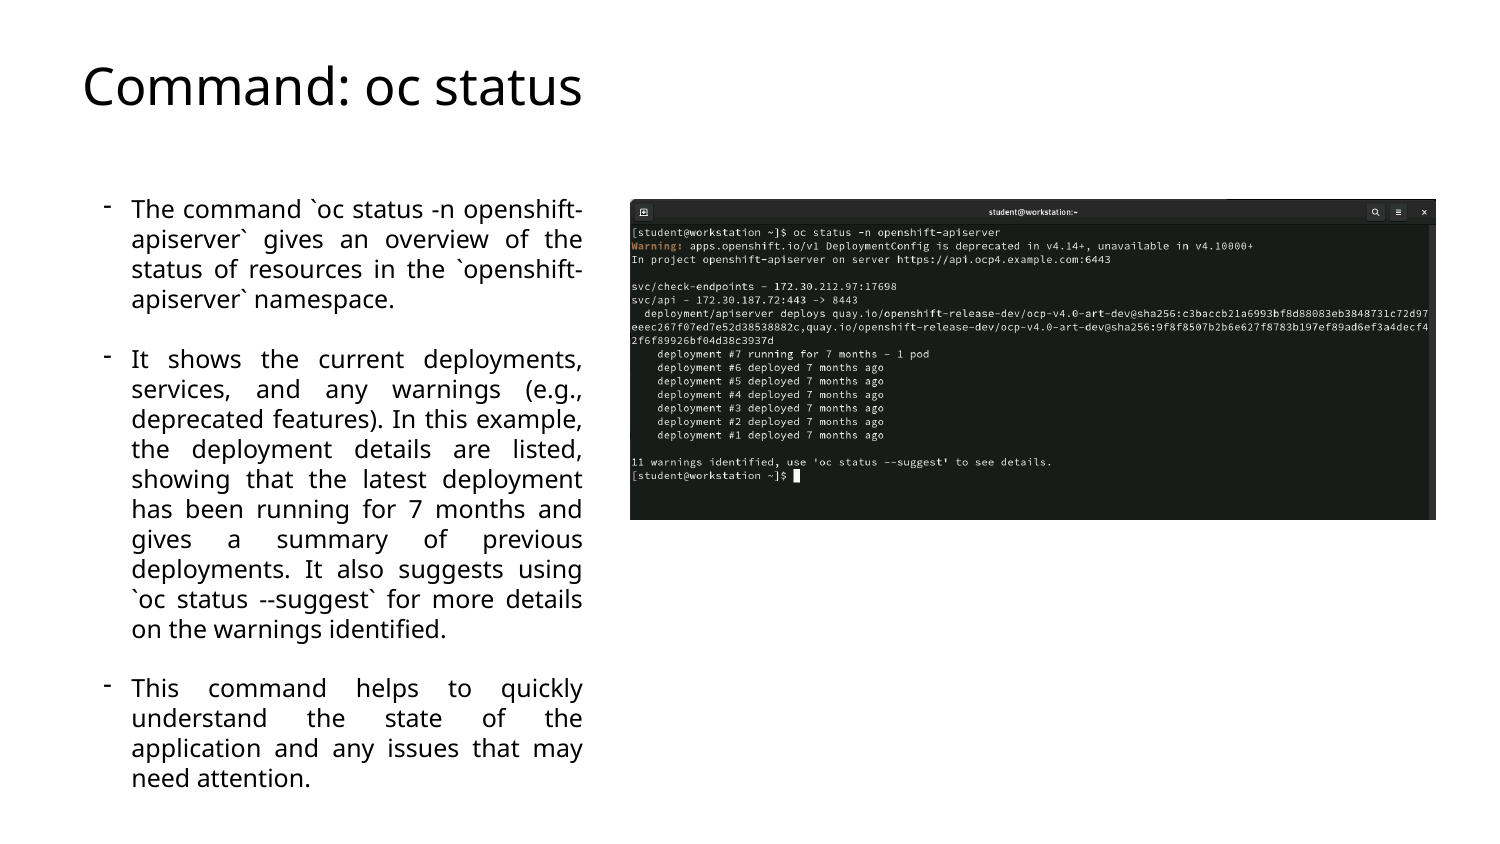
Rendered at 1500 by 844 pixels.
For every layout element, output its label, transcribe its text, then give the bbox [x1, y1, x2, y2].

title Command: oc status [67, 38, 1455, 187]
picture [630, 198, 1437, 520]
text_box The command `oc status -n openshift-apiserver` gives an overview of the status of resources in the `openshift-apiserver` namespace. It shows the current deployments, services, and any warnings (e.g., deprecated features). In this example, the deployment details are listed, showing that the latest deployment has been running for 7 months and gives a summary of previous deployments. It also suggests using `oc status --suggest` for more details on the warnings identified. This command helps to quickly understand the state of the application and any issues that may need attention. [88, 186, 599, 801]
